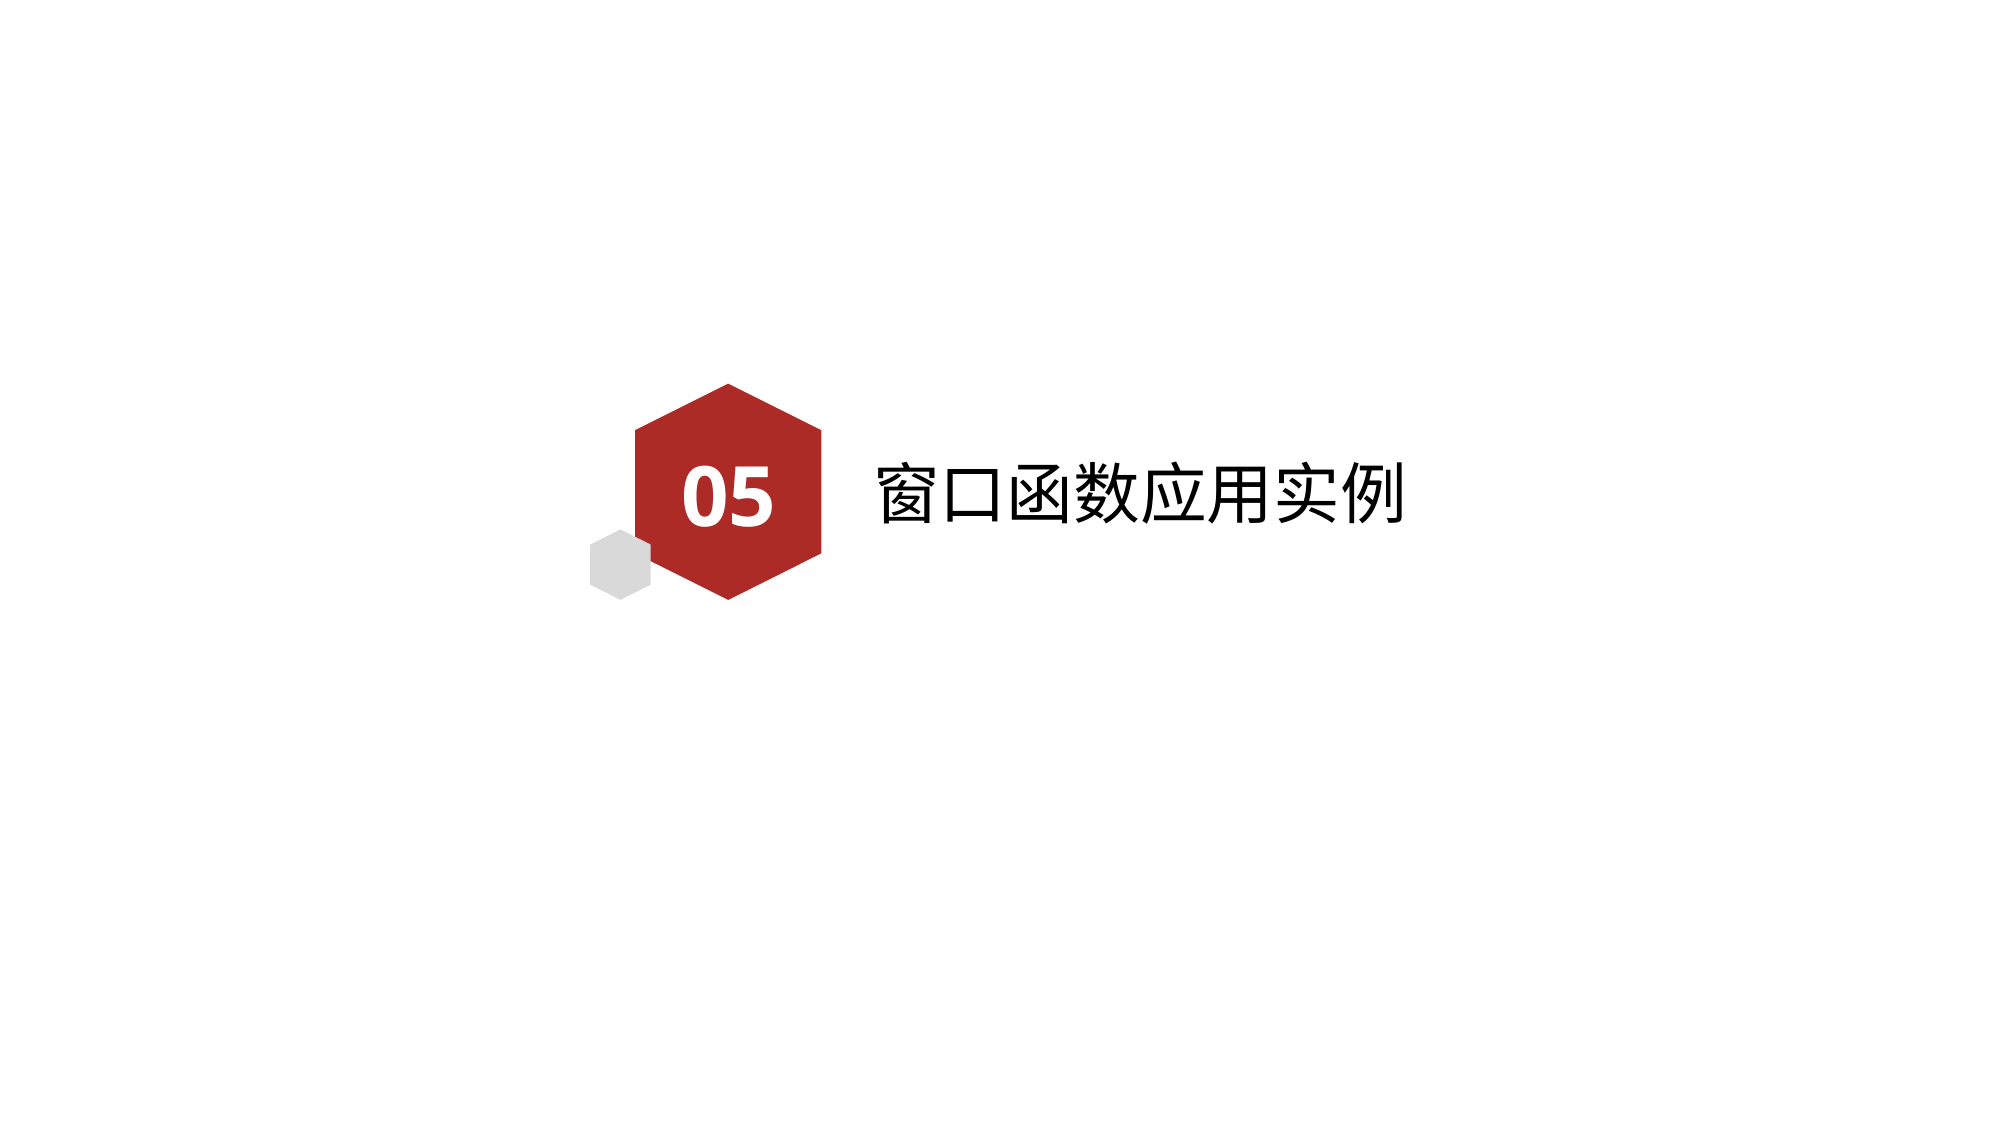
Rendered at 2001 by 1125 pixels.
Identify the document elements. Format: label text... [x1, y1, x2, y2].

list 05 [636, 404, 822, 594]
title 窗口函数应用实例 [858, 453, 1950, 672]
